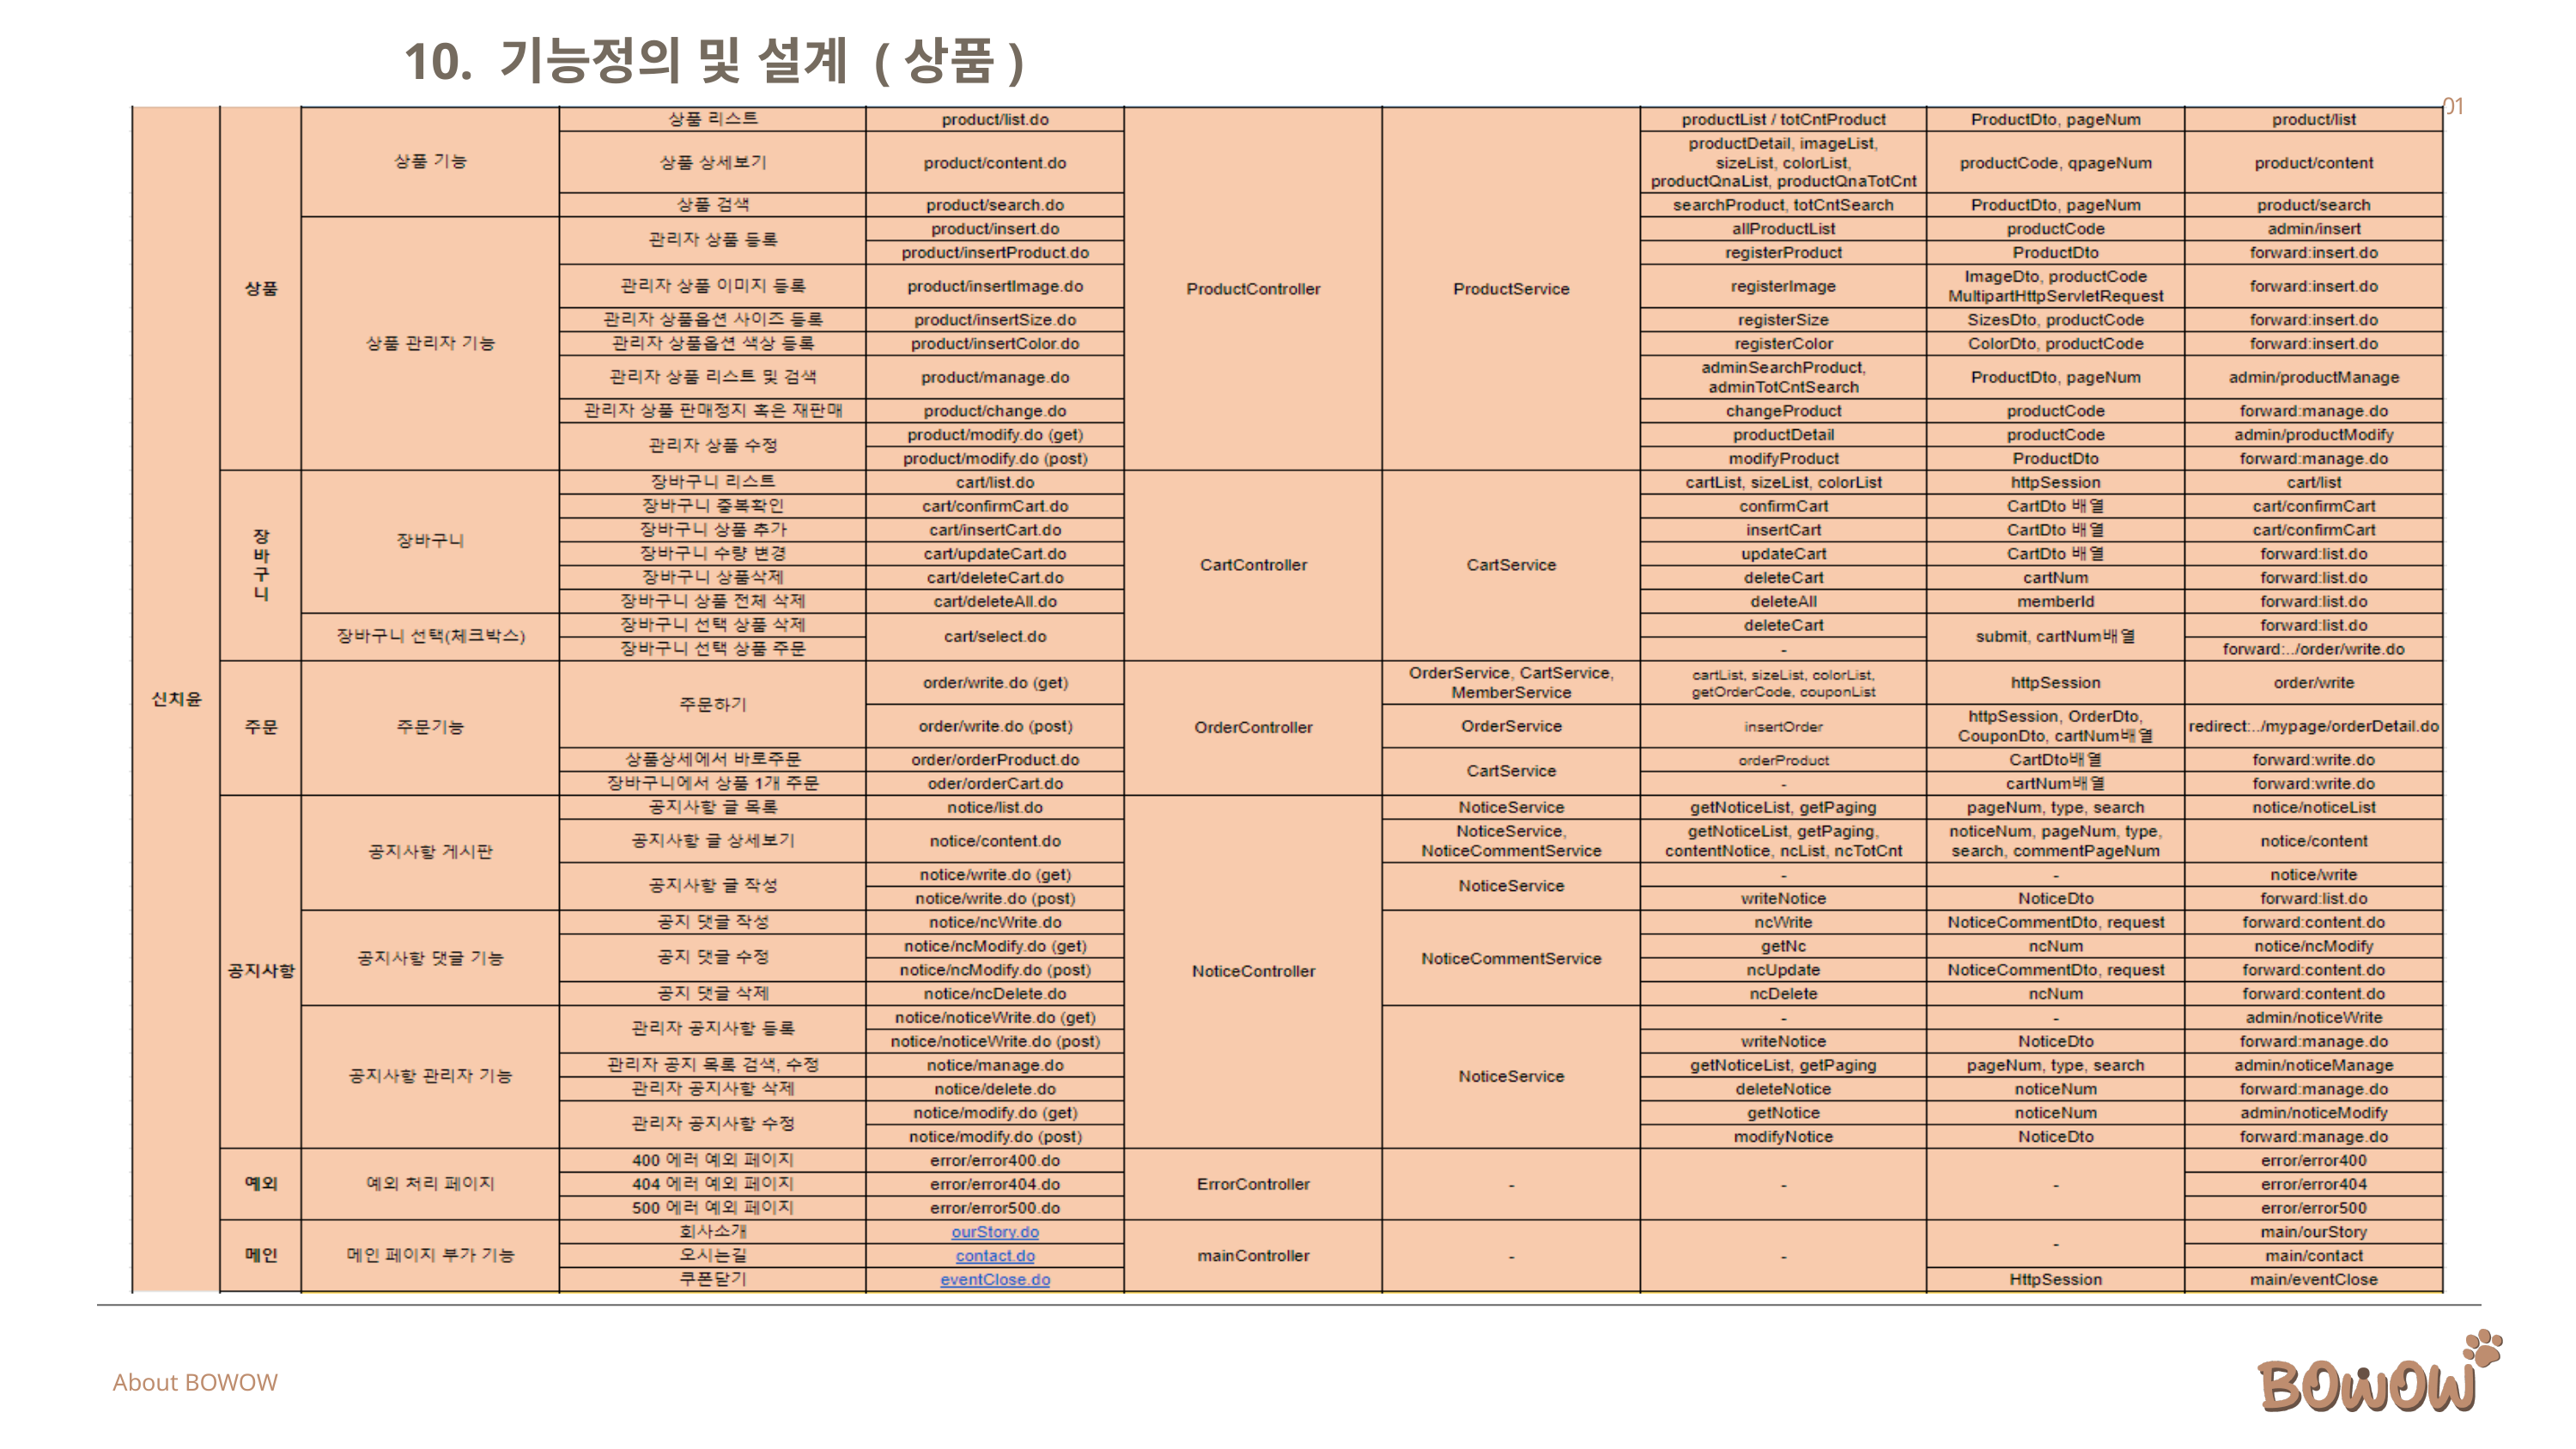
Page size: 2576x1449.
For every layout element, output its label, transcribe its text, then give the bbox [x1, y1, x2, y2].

picture [2251, 1317, 2510, 1433]
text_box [96, 1303, 2482, 1308]
picture [128, 106, 2448, 1294]
text_box About BOWOW [100, 1361, 612, 1403]
text_box 01 [2362, 84, 2480, 125]
text_box 10. 기능정의 및 설계 (상품) [390, 22, 1664, 96]
